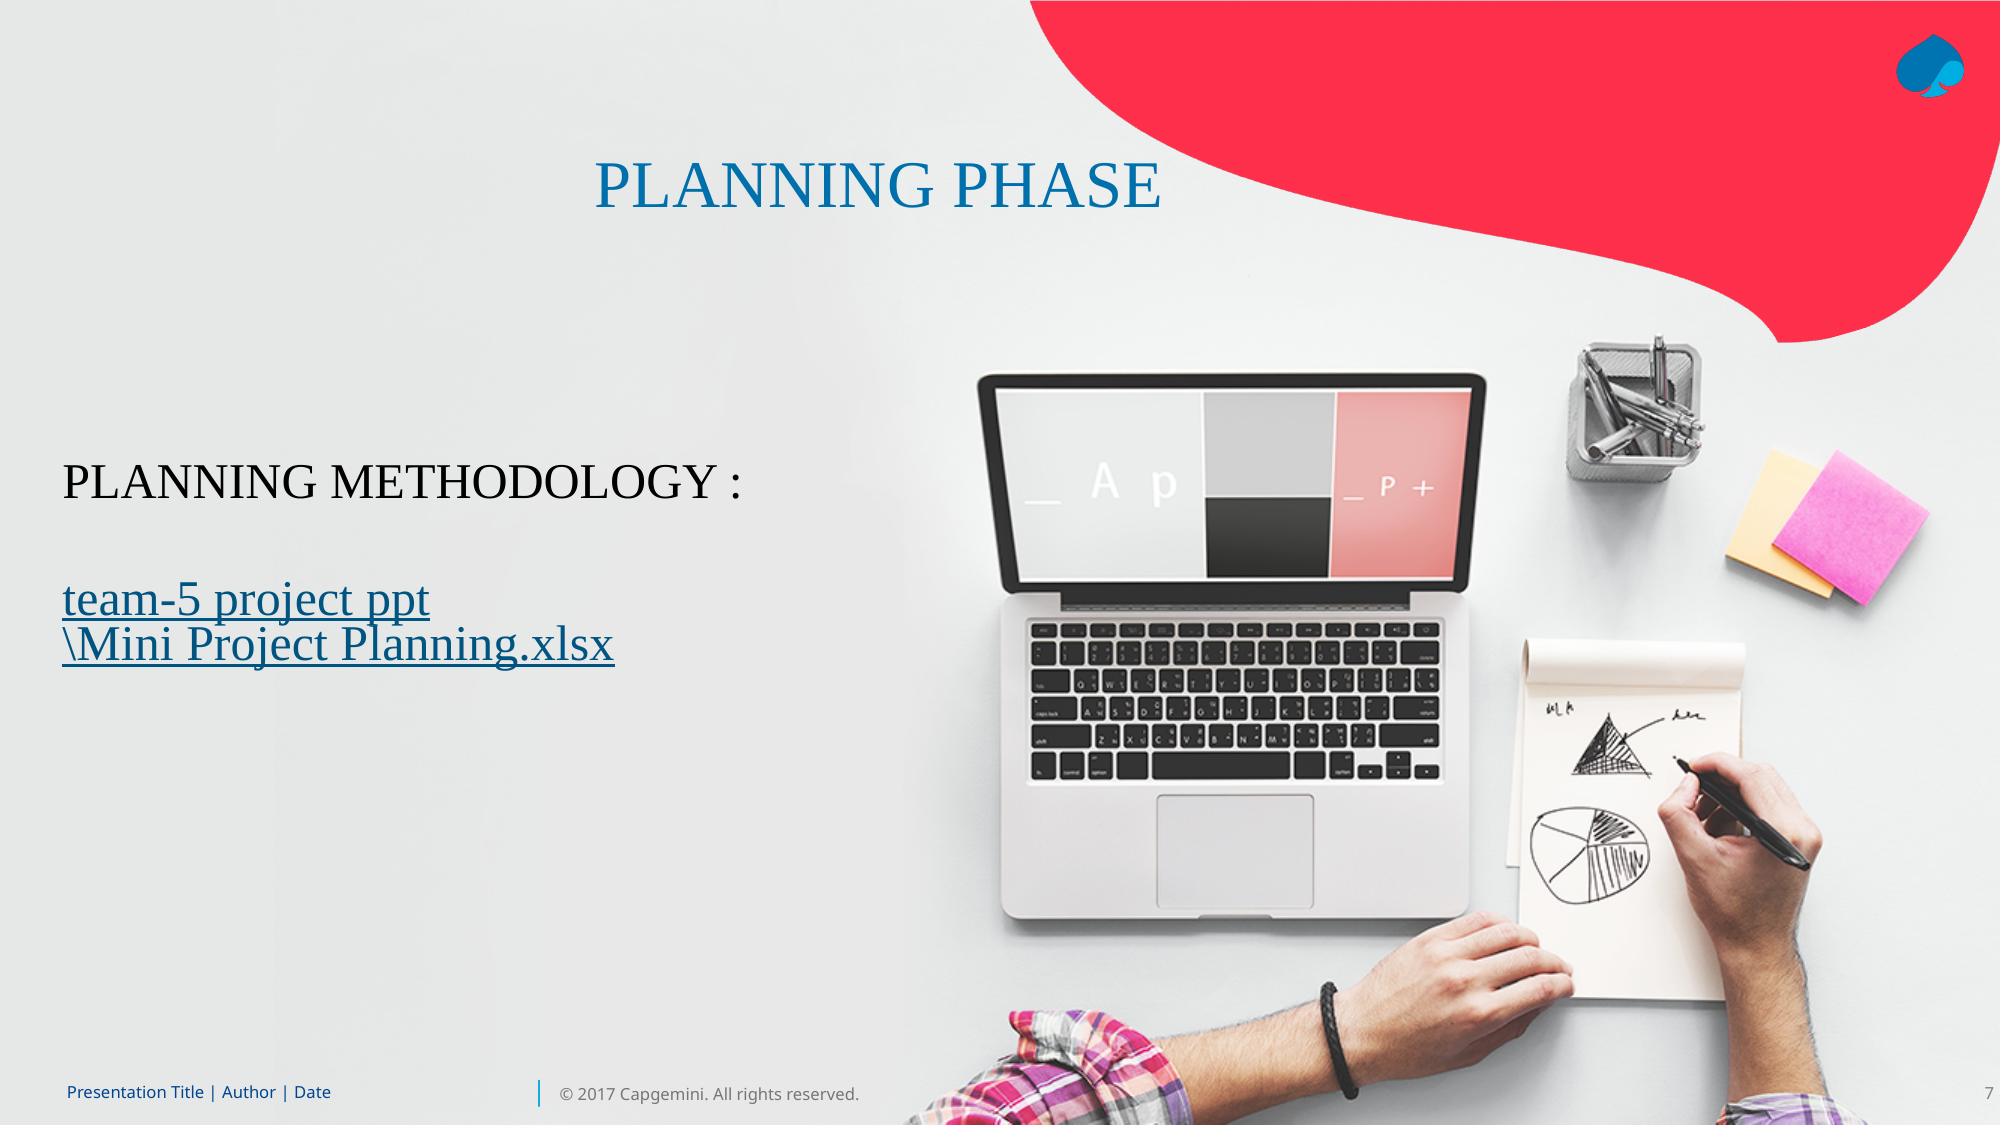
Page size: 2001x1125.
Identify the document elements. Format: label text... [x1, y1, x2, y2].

picture [0, 0, 2001, 339]
list PLANNING METHODOLOGY : team-5 project ppt\Mini Project Planning.xlsx [62, 462, 782, 750]
picture [0, 290, 2000, 1125]
title PLANNING PHASE [0, 149, 1821, 397]
